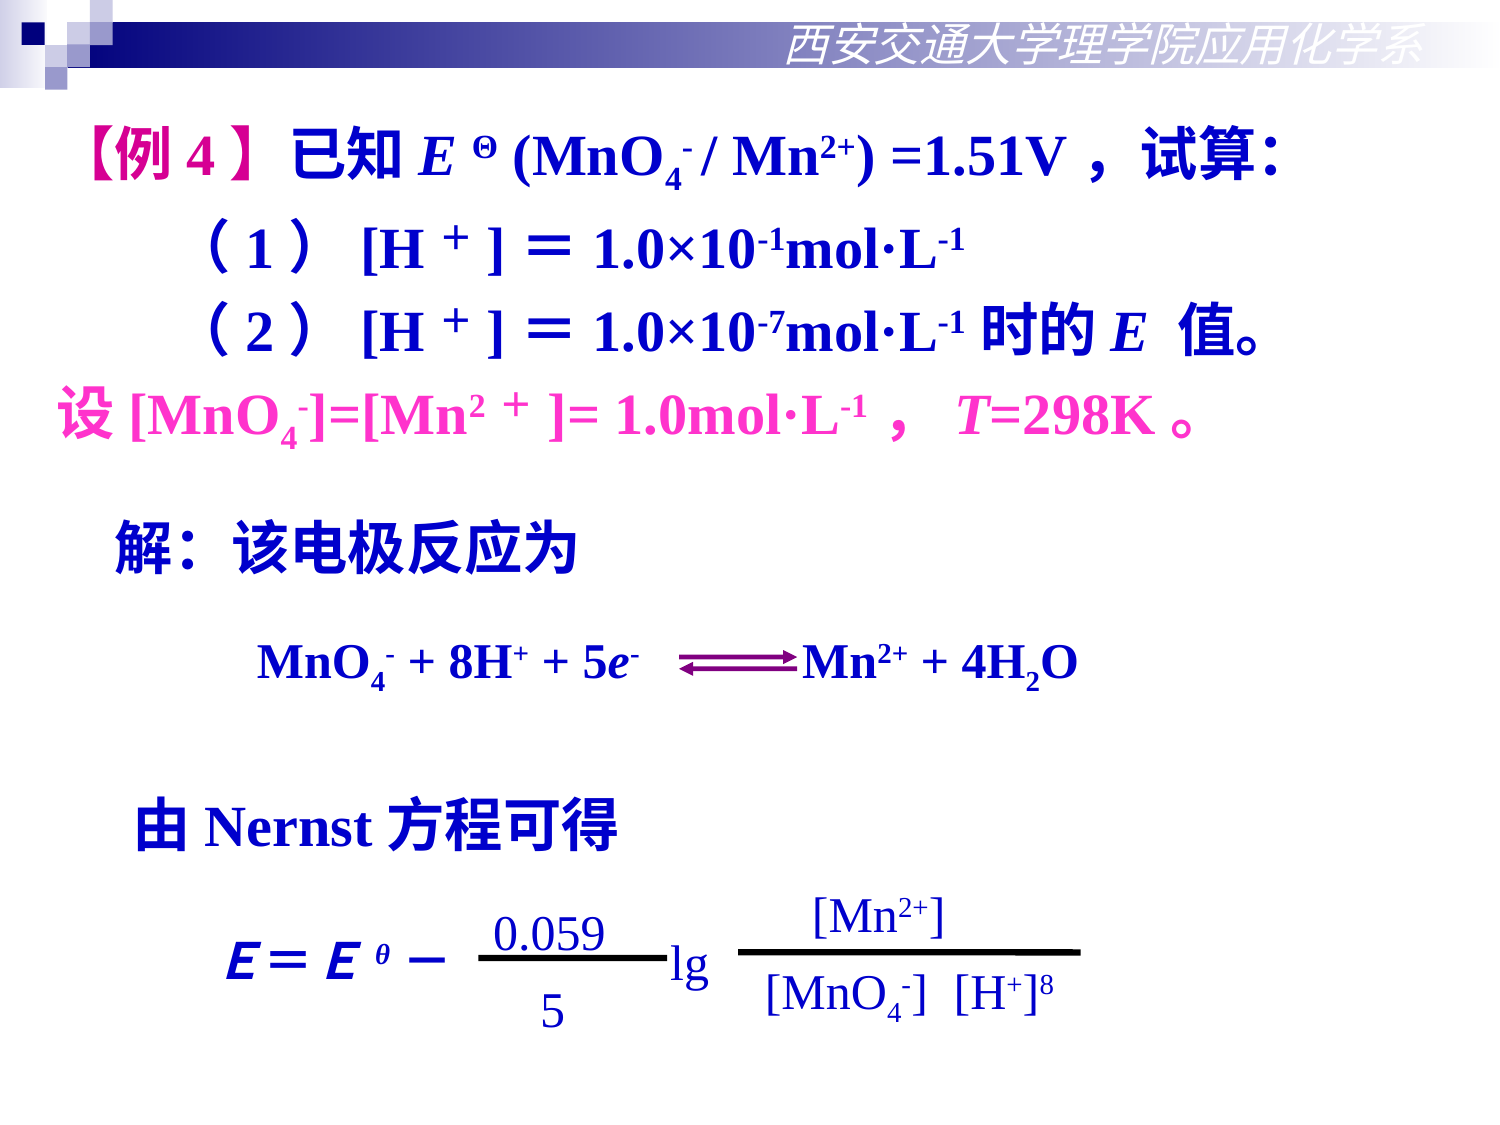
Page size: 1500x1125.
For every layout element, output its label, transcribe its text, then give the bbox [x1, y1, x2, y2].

text_box [679, 650, 798, 664]
text_box [H+]8 [939, 953, 1081, 1027]
text_box 西安交通大学理学院应用化学系 [767, 8, 1500, 78]
text_box 由Nernst方程可得 [117, 780, 635, 866]
text_box [679, 662, 798, 676]
text_box lg [655, 922, 750, 998]
text_box Ｅ＝Ｅθ－ [198, 922, 542, 998]
text_box 解：该电极反应为 [100, 503, 715, 589]
text_box [Mn2+] [797, 875, 963, 950]
list 【例4】已知E Θ (MnO4- / Mn2+) =1.51V，试算： （1）[H＋]＝1.0×10-1mol·L-1 （2）[H＋]＝1.0×10-7mol·L-1时的E 值。 设[MnO4-]=[Mn2＋]= 1.0mol·L-1，T=298K。 [40, 101, 1500, 492]
text_box 0.059 [478, 959, 644, 968]
text_box 0.059 [478, 892, 644, 958]
text_box MnO4- + 8H+ + 5e- Mn2+ + 4H2O [242, 621, 1400, 705]
text_box [MnO4-] [750, 953, 975, 1036]
text_box 5 [525, 969, 585, 1045]
